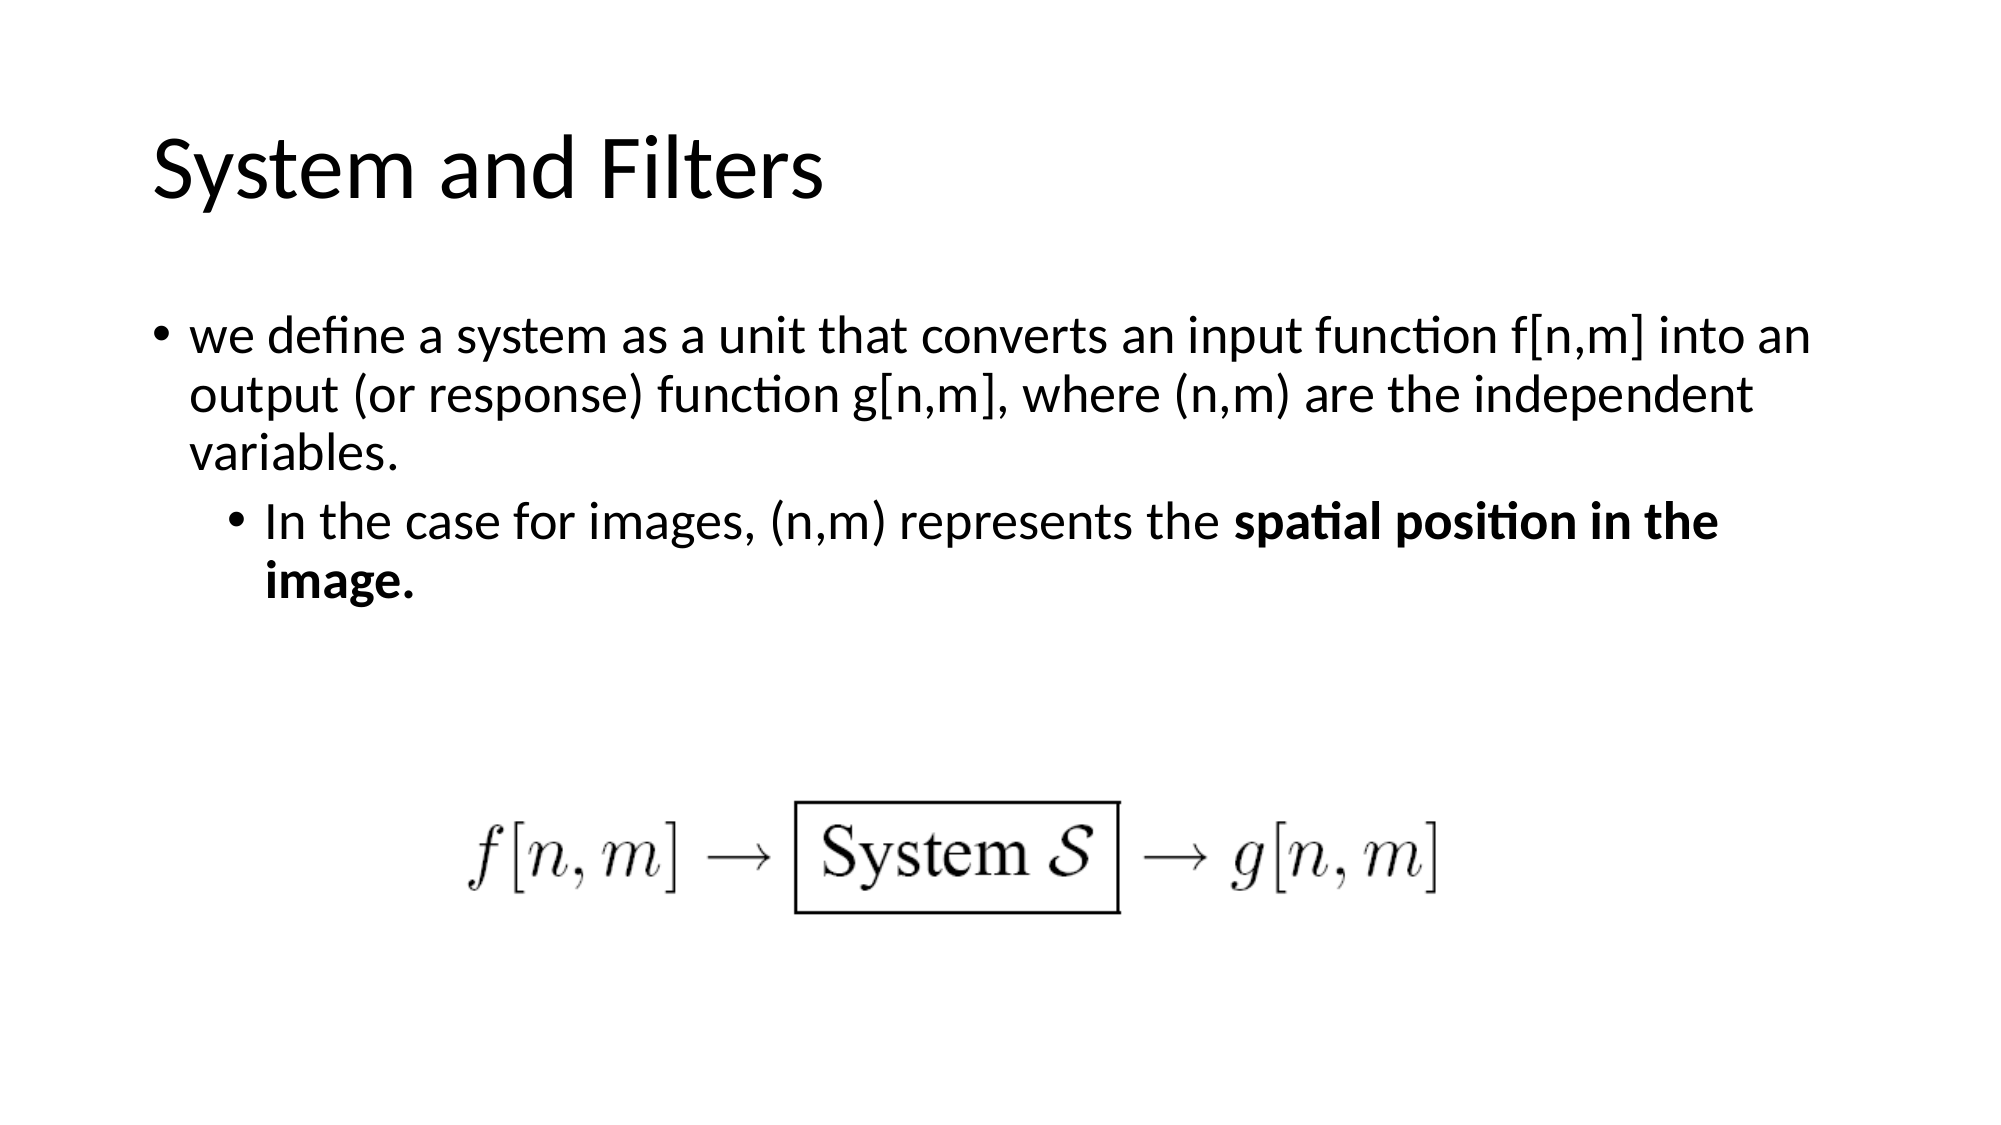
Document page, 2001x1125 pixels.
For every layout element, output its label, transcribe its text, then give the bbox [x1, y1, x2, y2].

title System and Filters [137, 59, 1863, 278]
picture [444, 787, 1453, 935]
list we define a system as a unit that converts an input function f[n,m] into an output (or response) function g[n,m], where (n,m) are the independent variables. In the case for images, (n,m) represents the spatial position in the image. [137, 299, 1863, 1014]
